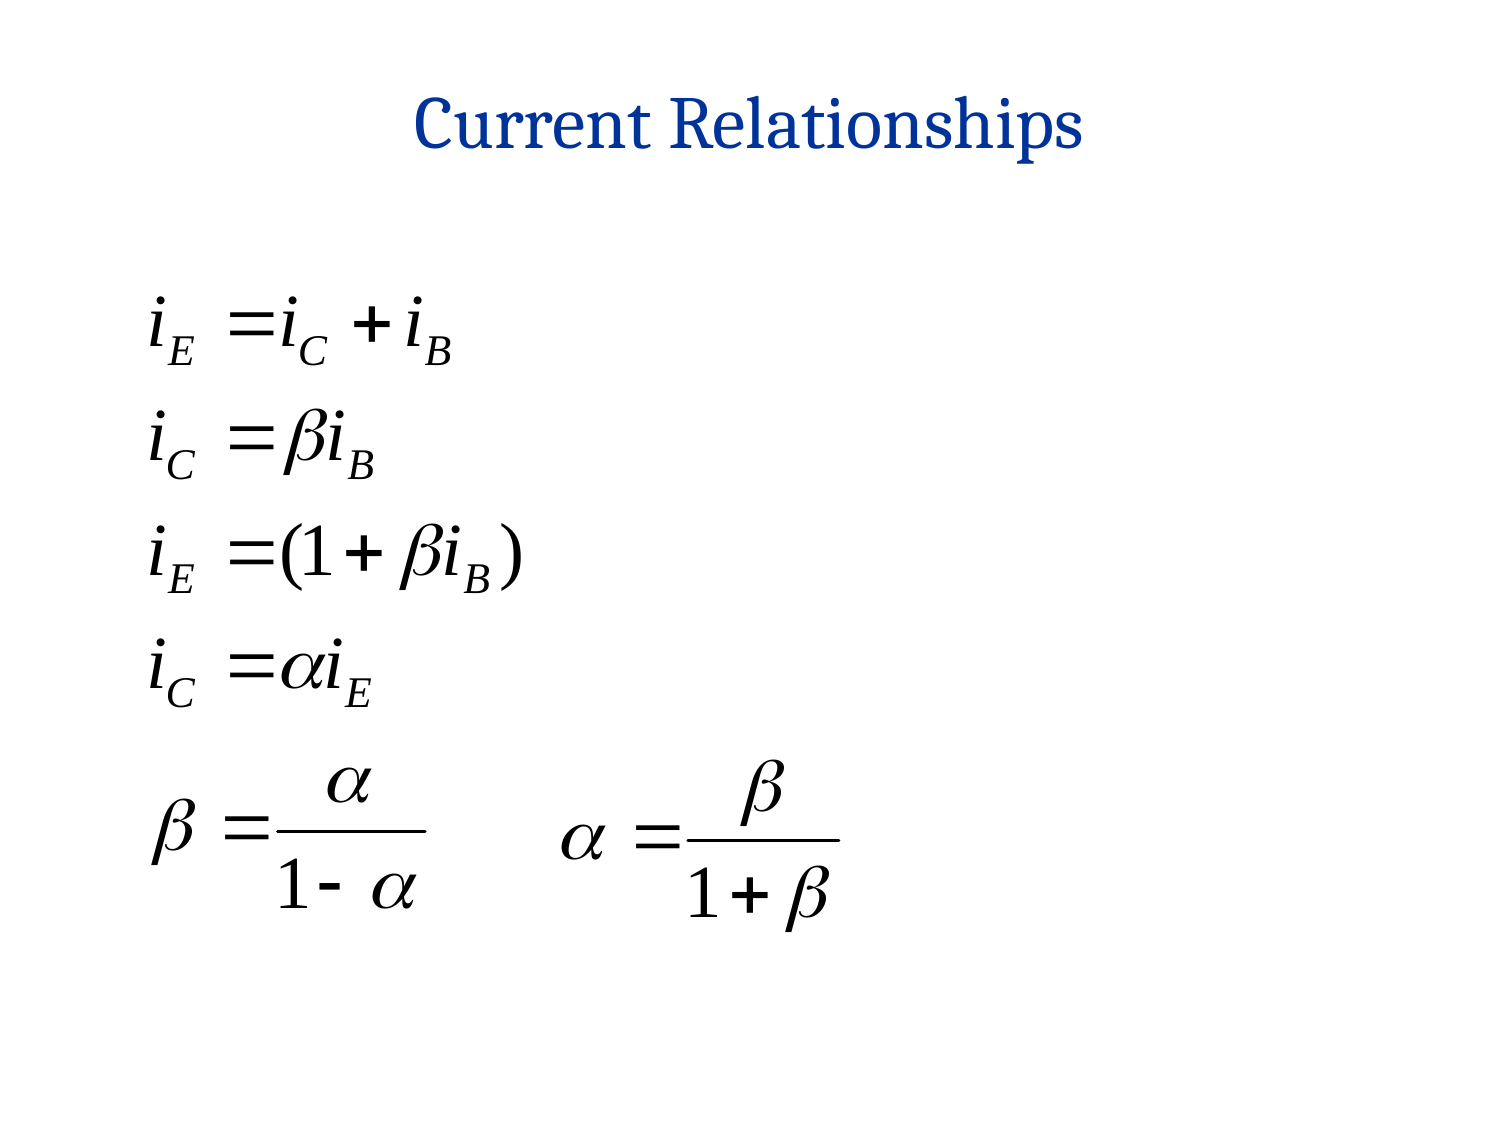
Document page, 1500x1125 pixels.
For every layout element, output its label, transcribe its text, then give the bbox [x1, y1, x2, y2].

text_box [549, 624, 857, 951]
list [137, 274, 538, 926]
title Current Relationships [112, 24, 1388, 213]
